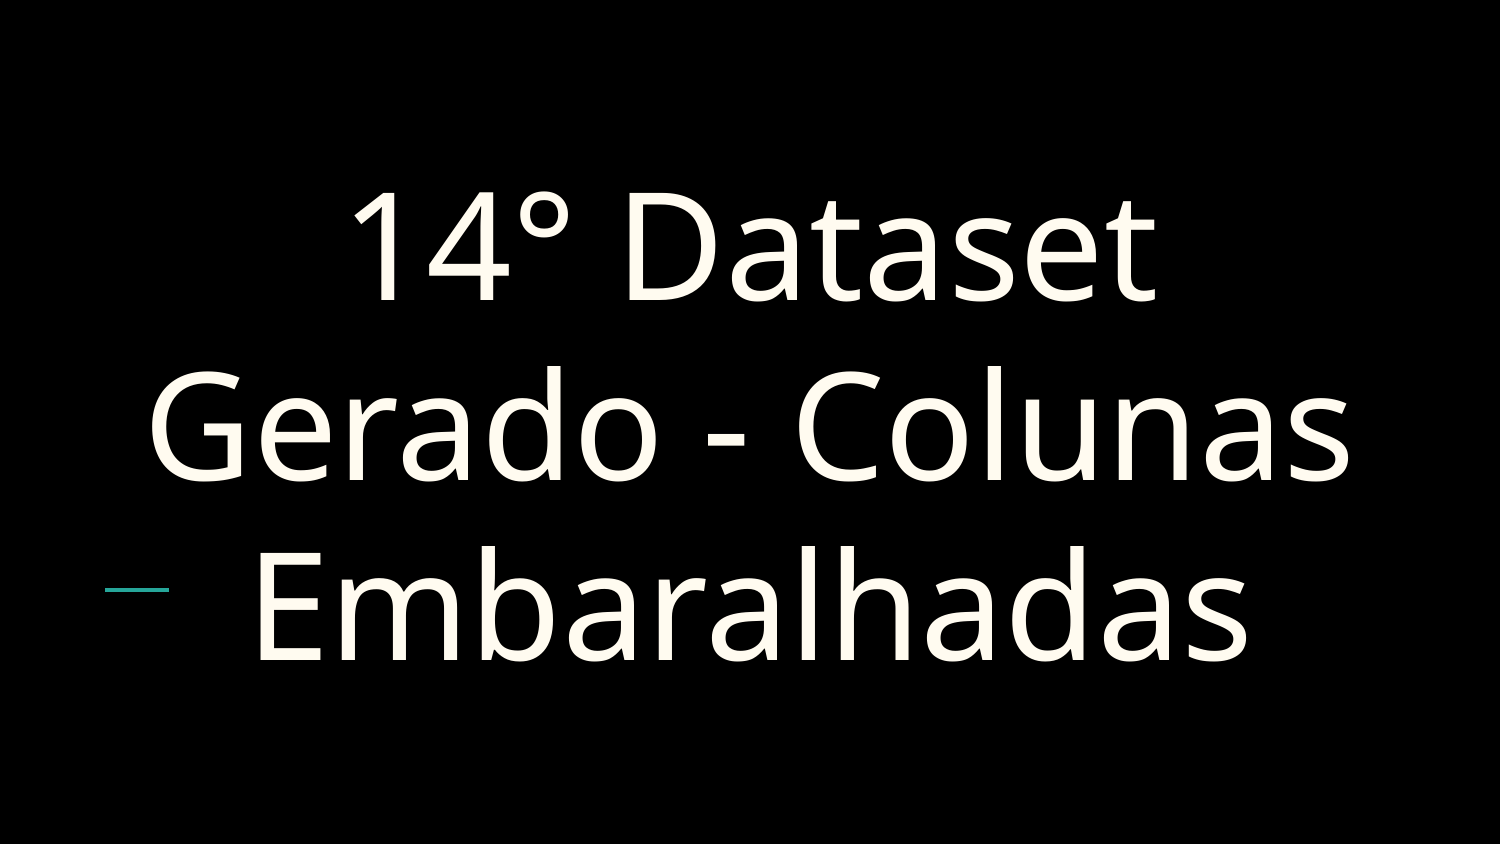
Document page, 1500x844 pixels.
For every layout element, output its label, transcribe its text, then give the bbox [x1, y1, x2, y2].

title 14° Dataset Gerado - Colunas Embaralhadas [84, 105, 1416, 706]
